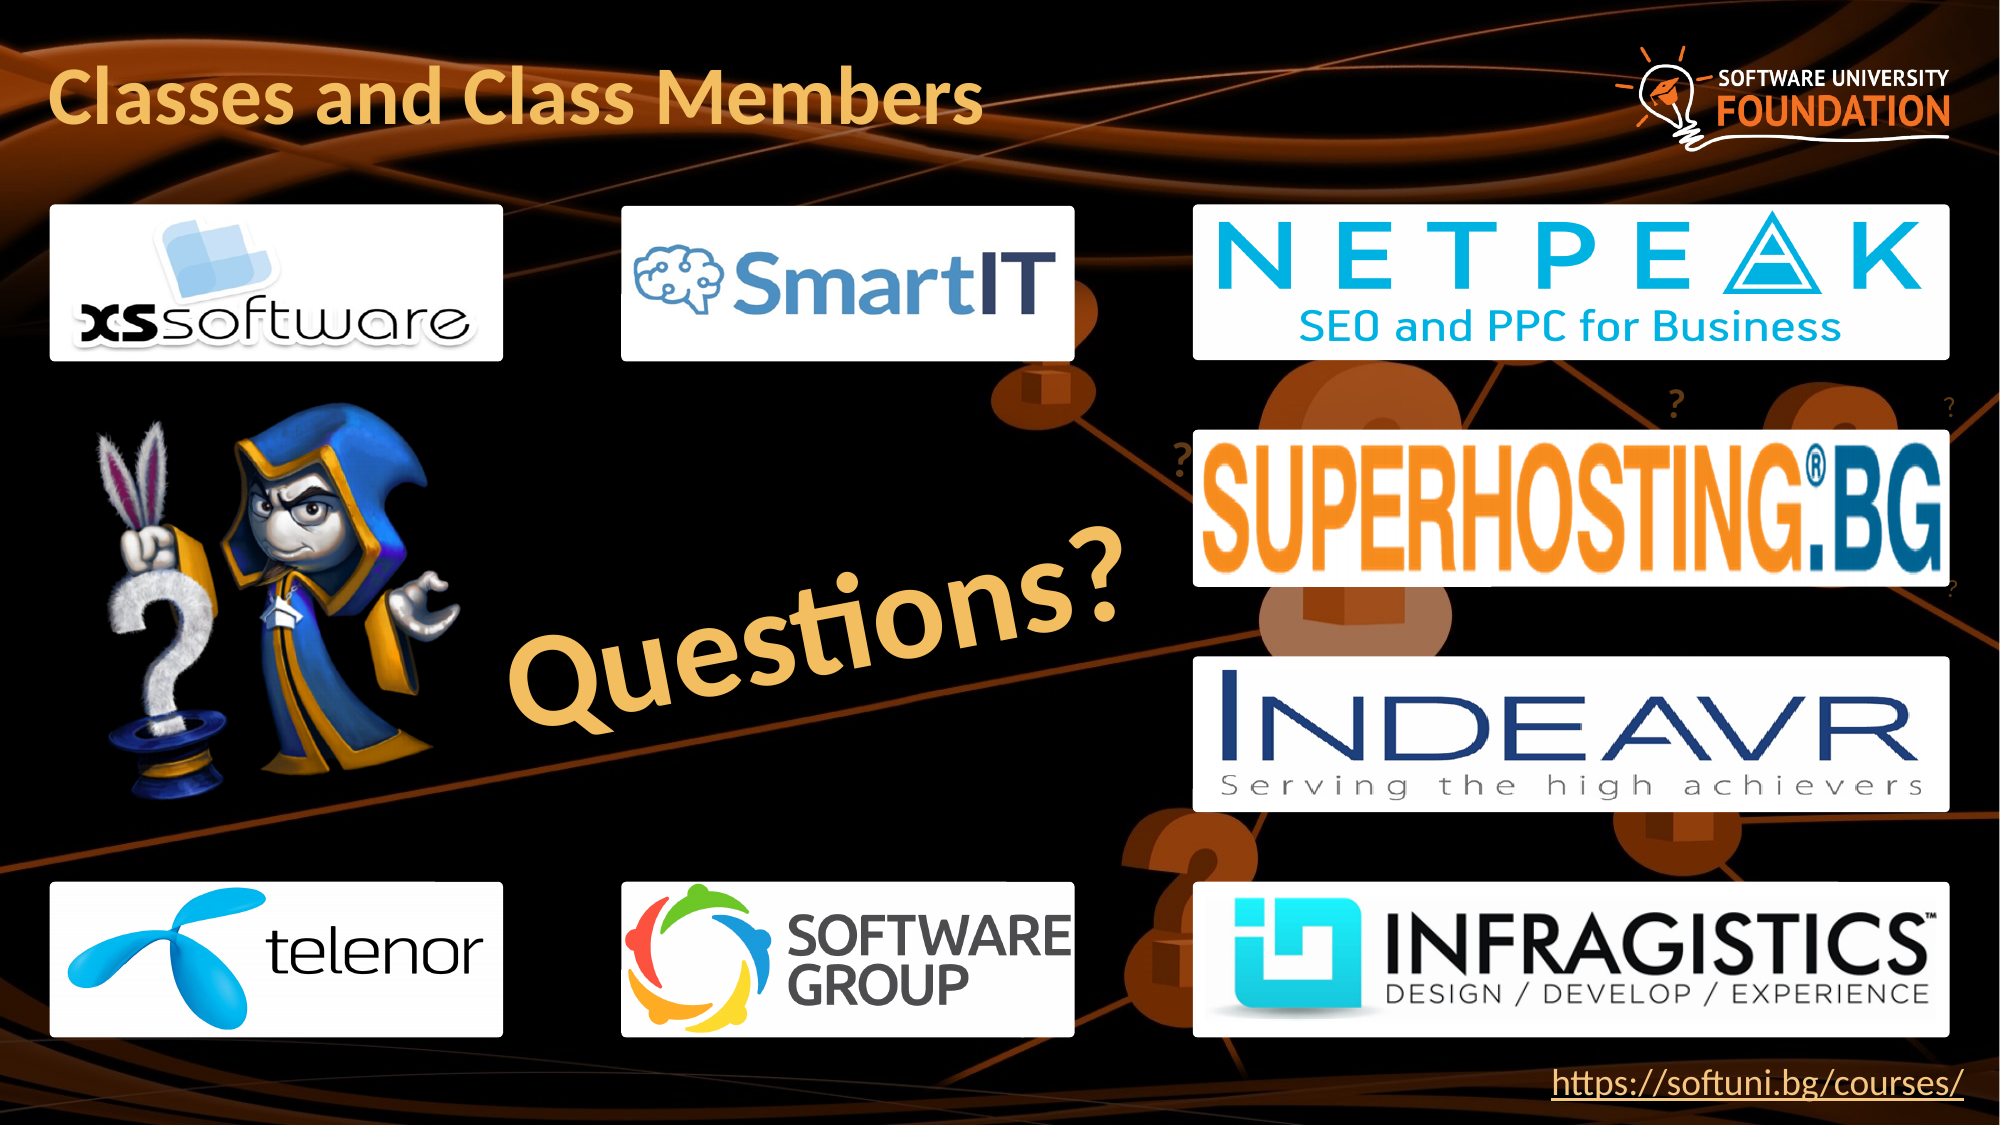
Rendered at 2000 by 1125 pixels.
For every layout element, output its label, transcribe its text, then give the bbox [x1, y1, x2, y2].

list https://softuni.bg/courses/ [250, 1050, 1971, 1108]
picture [0, 0, 2000, 1125]
title Classes and Class Members [30, 6, 1602, 189]
